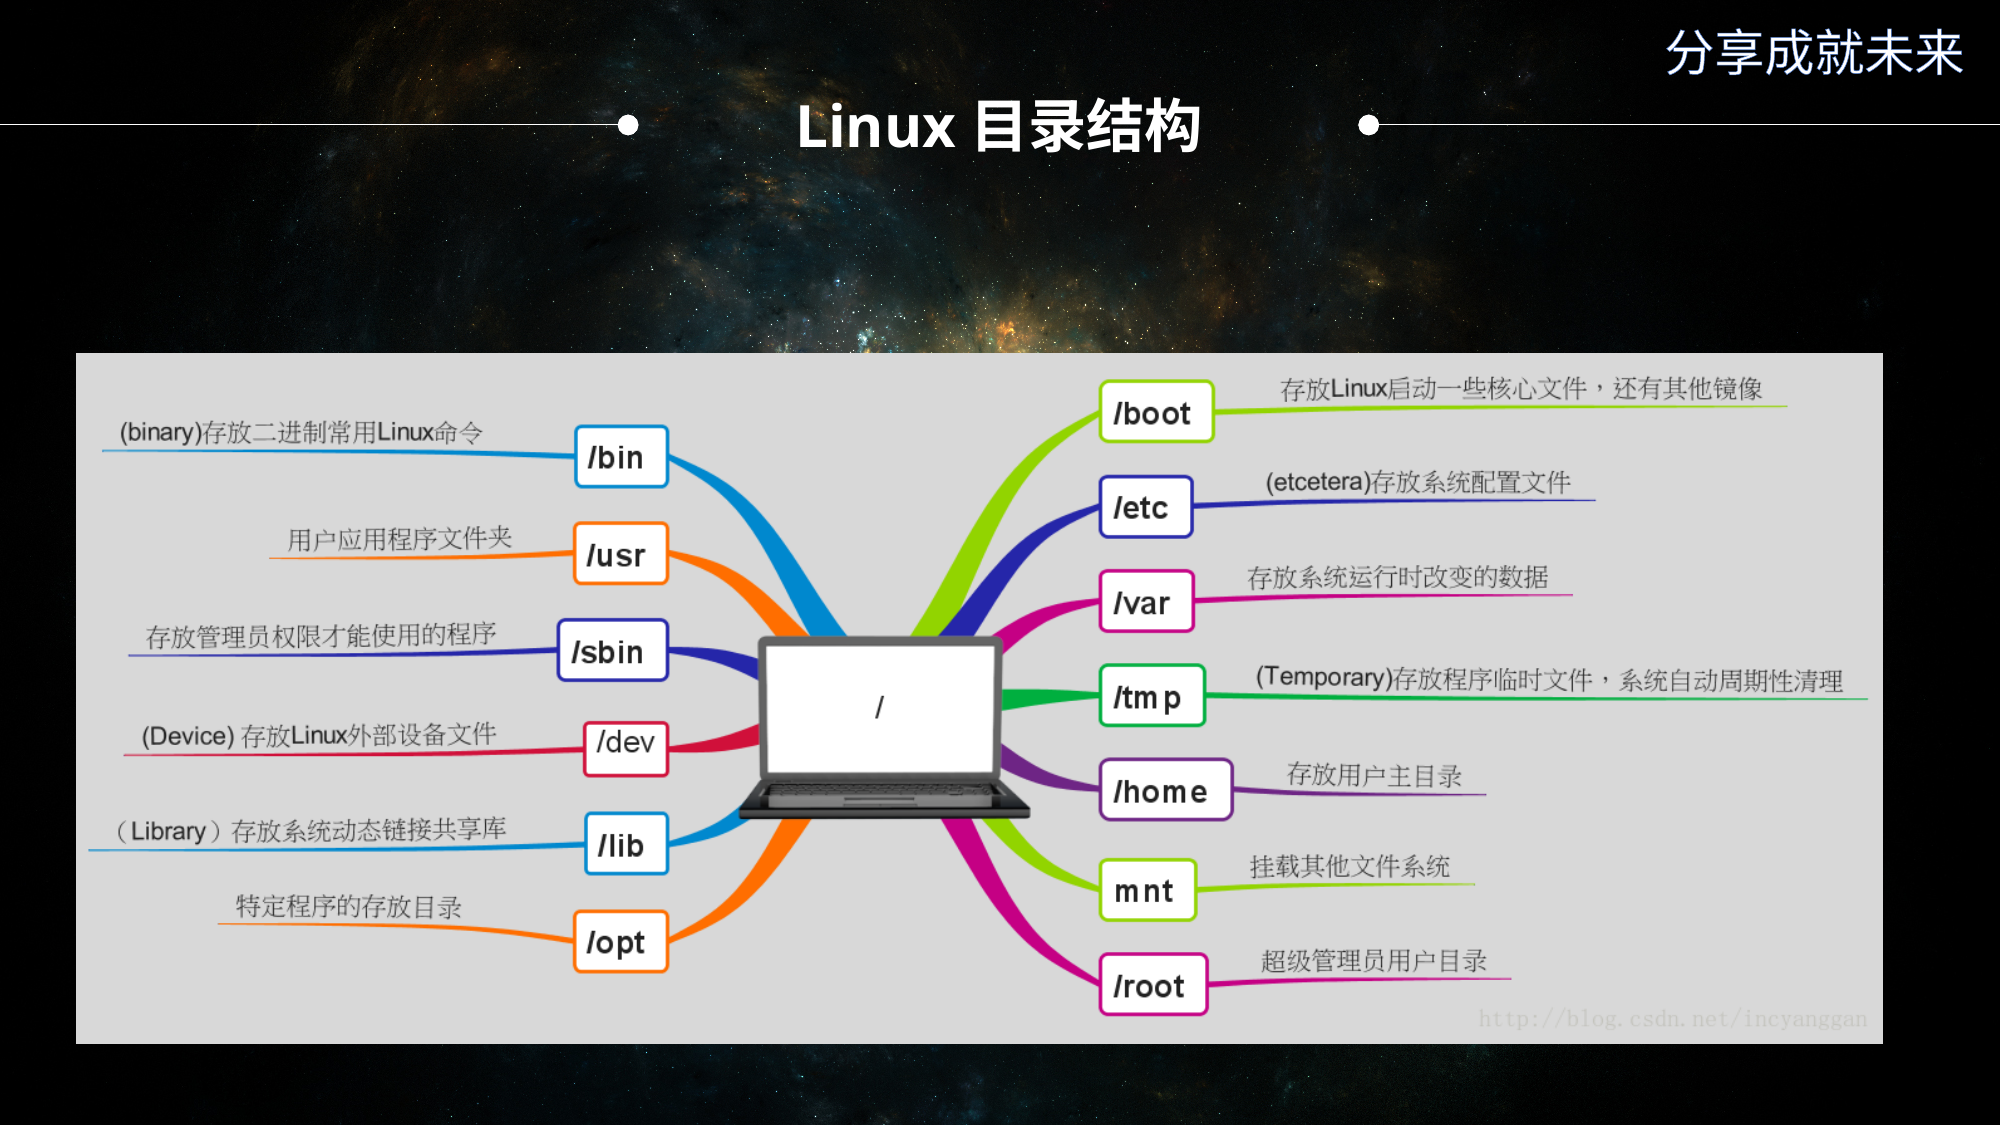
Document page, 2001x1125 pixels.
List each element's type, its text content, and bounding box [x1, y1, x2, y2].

text_box 分享成就未来 [1649, 13, 1980, 89]
text_box Linux目录结构 [780, 82, 1220, 167]
picture [0, 0, 2000, 1125]
